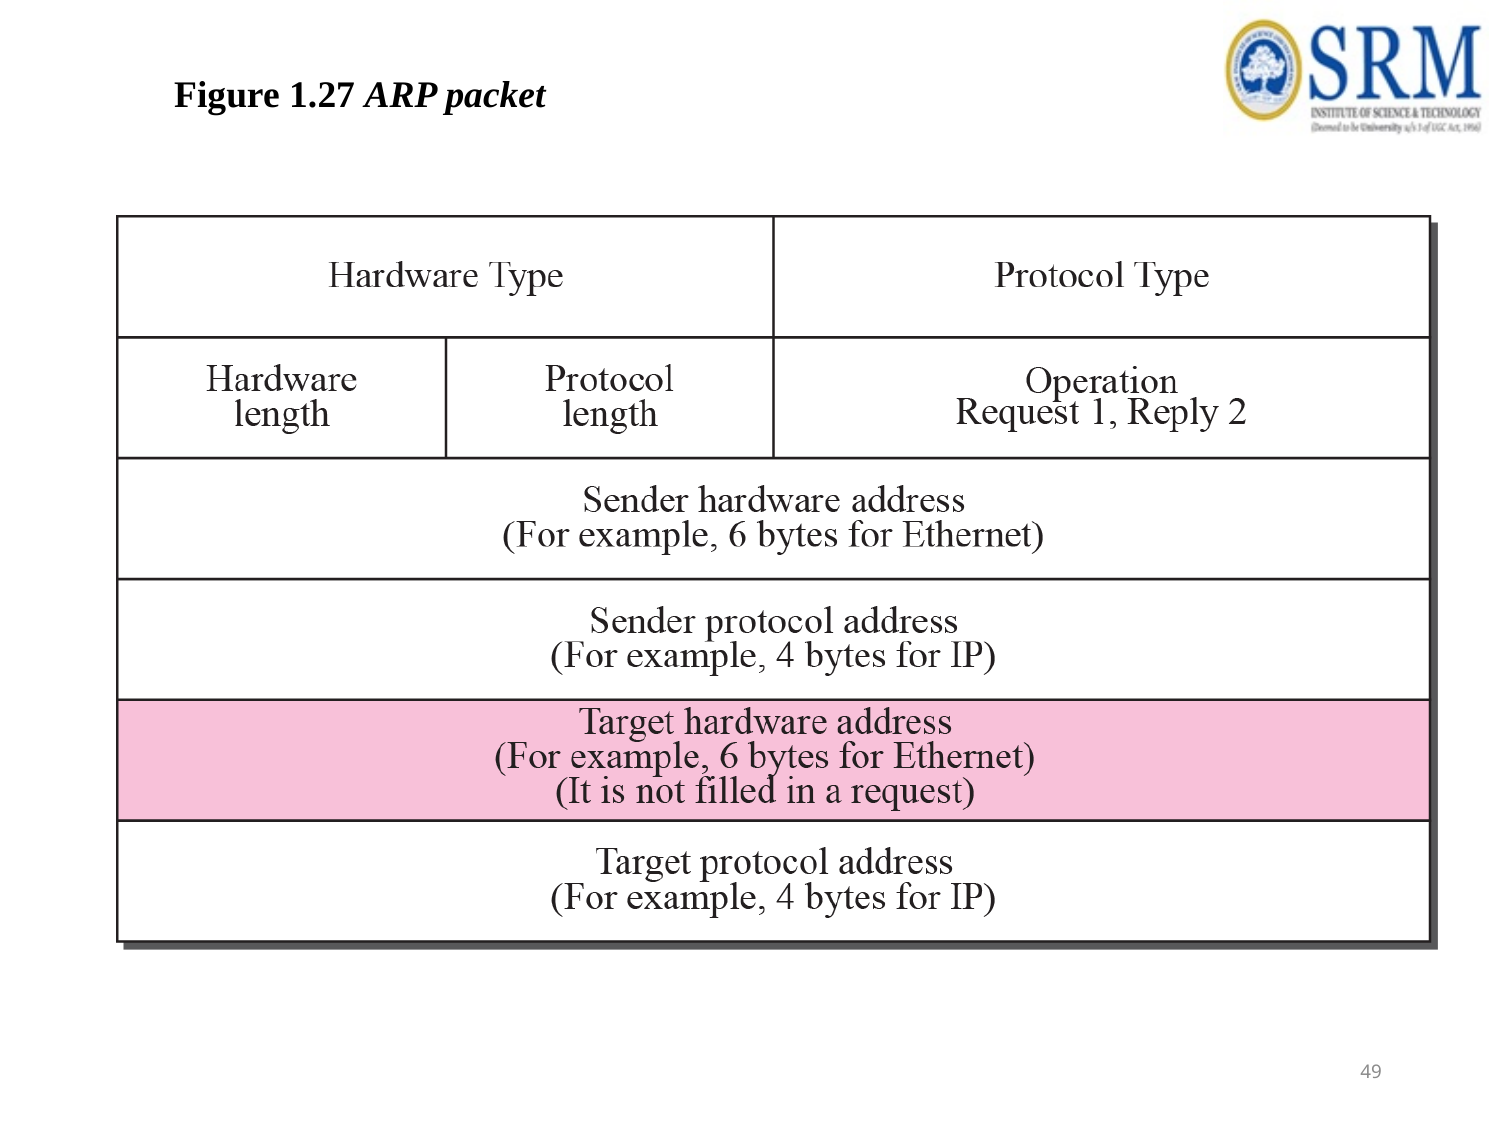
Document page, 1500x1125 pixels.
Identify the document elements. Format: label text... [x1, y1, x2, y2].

slide_number 49 [1059, 1042, 1397, 1103]
picture [116, 214, 1438, 950]
text_box Figure 1.27 ARP packet [159, 62, 1097, 122]
picture [1223, 0, 1489, 149]
